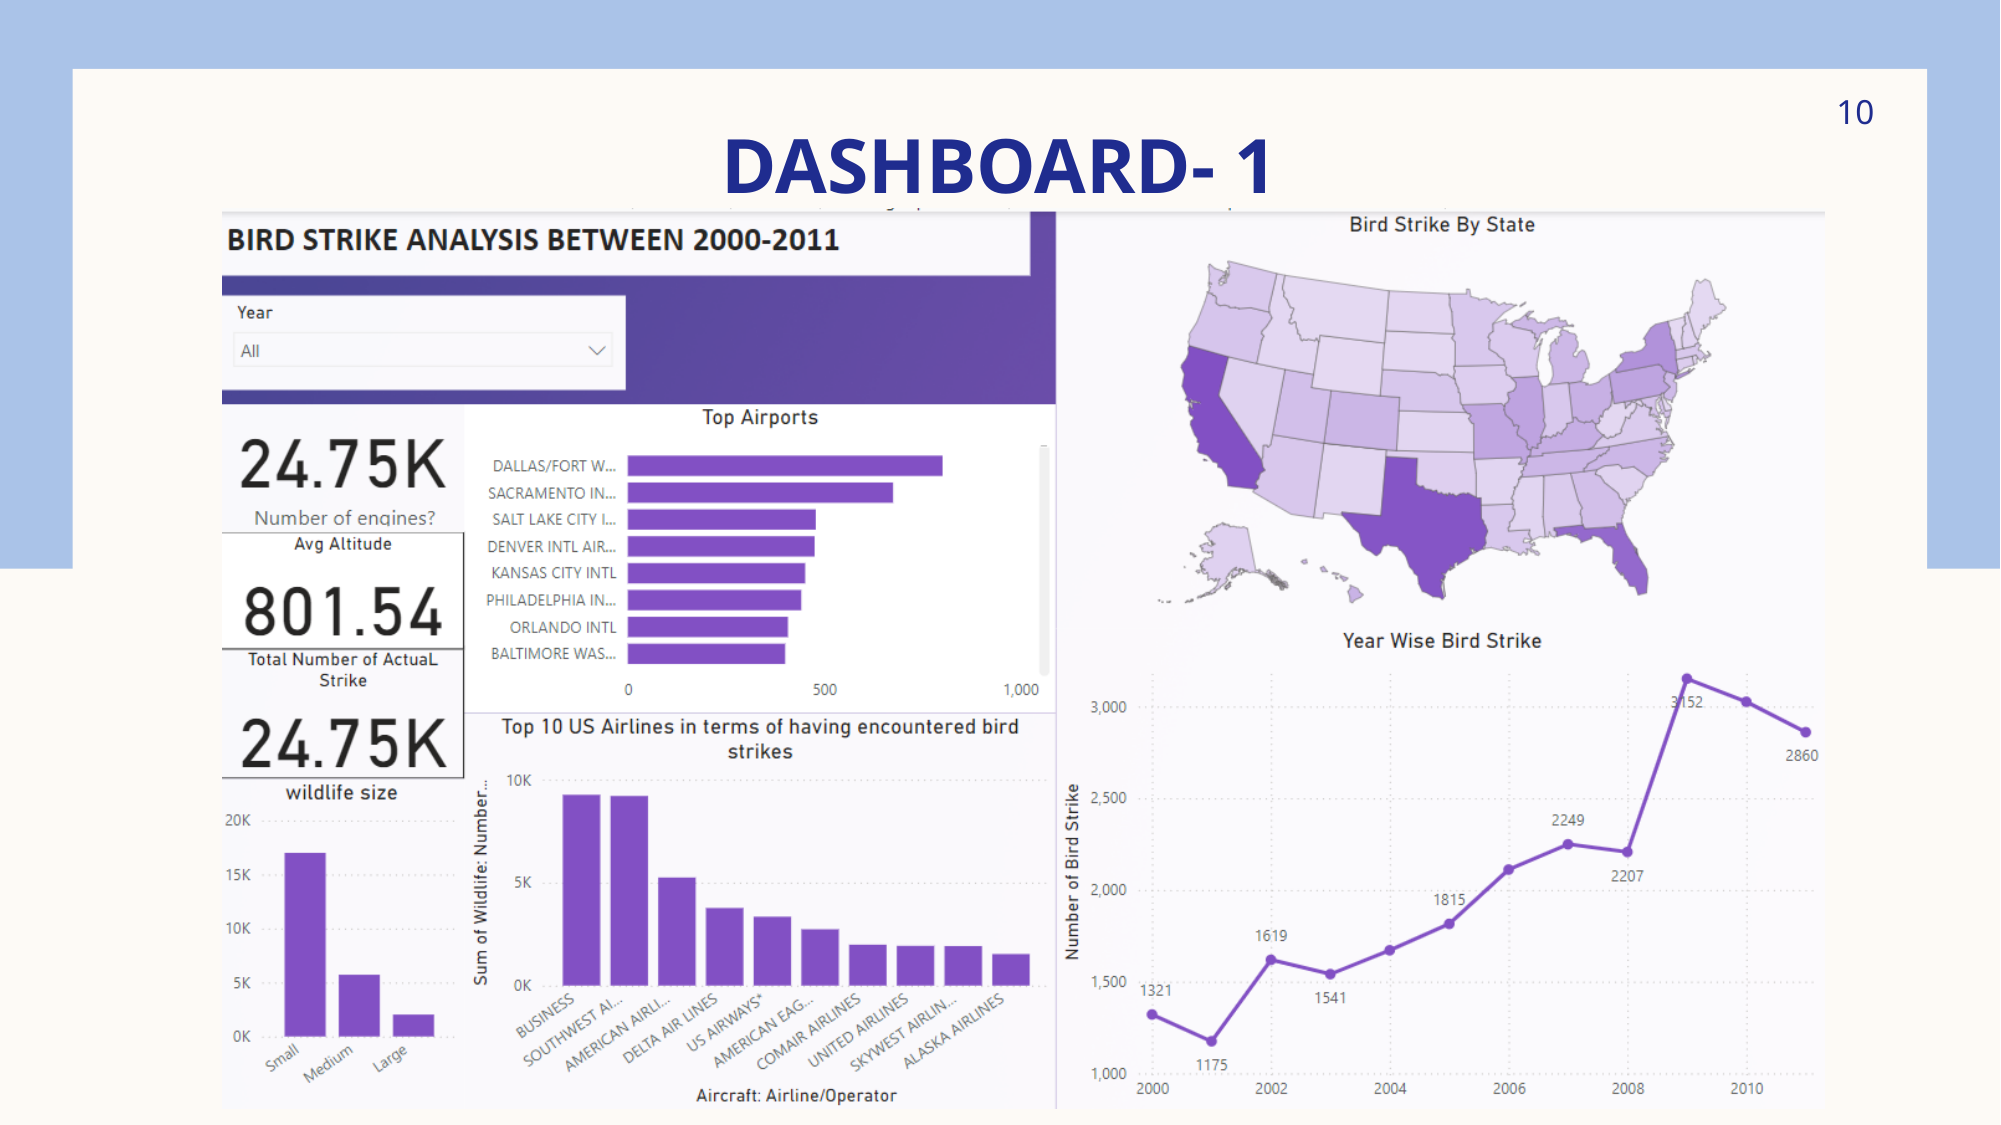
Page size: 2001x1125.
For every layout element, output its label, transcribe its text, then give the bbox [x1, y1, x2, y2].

slide_number 10 [1699, 75, 1875, 153]
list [222, 208, 1825, 1109]
title Dashboard- 1 [137, 98, 1863, 209]
